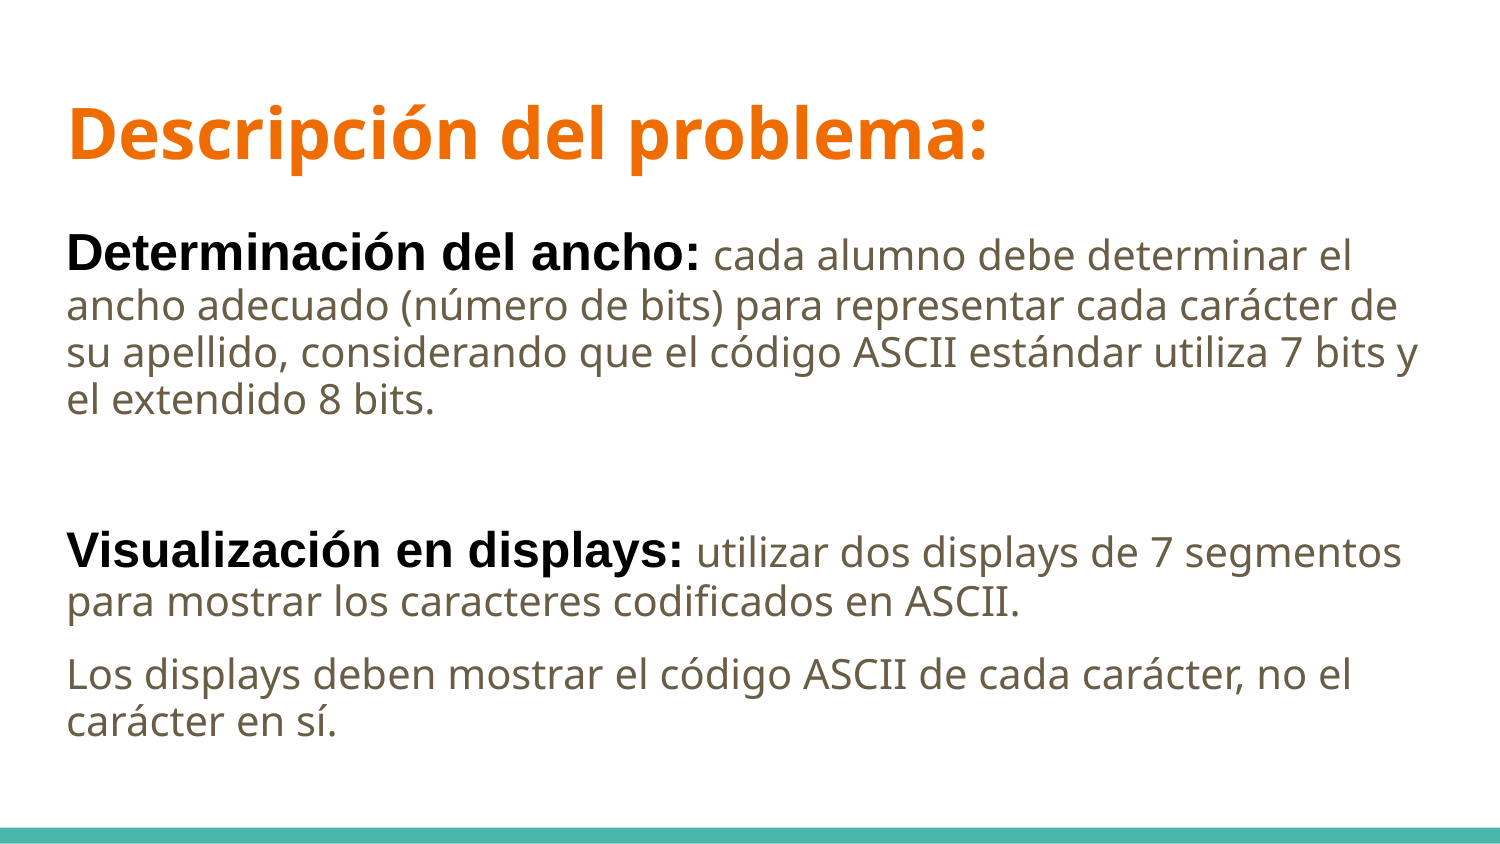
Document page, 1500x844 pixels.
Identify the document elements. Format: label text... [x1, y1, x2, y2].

title Descripción del problema: [51, 72, 1449, 189]
list Determinación del ancho: cada alumno debe determinar el ancho adecuado (número de bits) para representar cada carácter de su apellido, considerando que el código ASCII estándar utiliza 7 bits y el extendido 8 bits. Visualización en displays: utilizar dos displays de 7 segmentos para mostrar los caracteres codificados en ASCII. Los displays deben mostrar el código ASCII de cada carácter, no el carácter en sí. [51, 207, 1449, 750]
